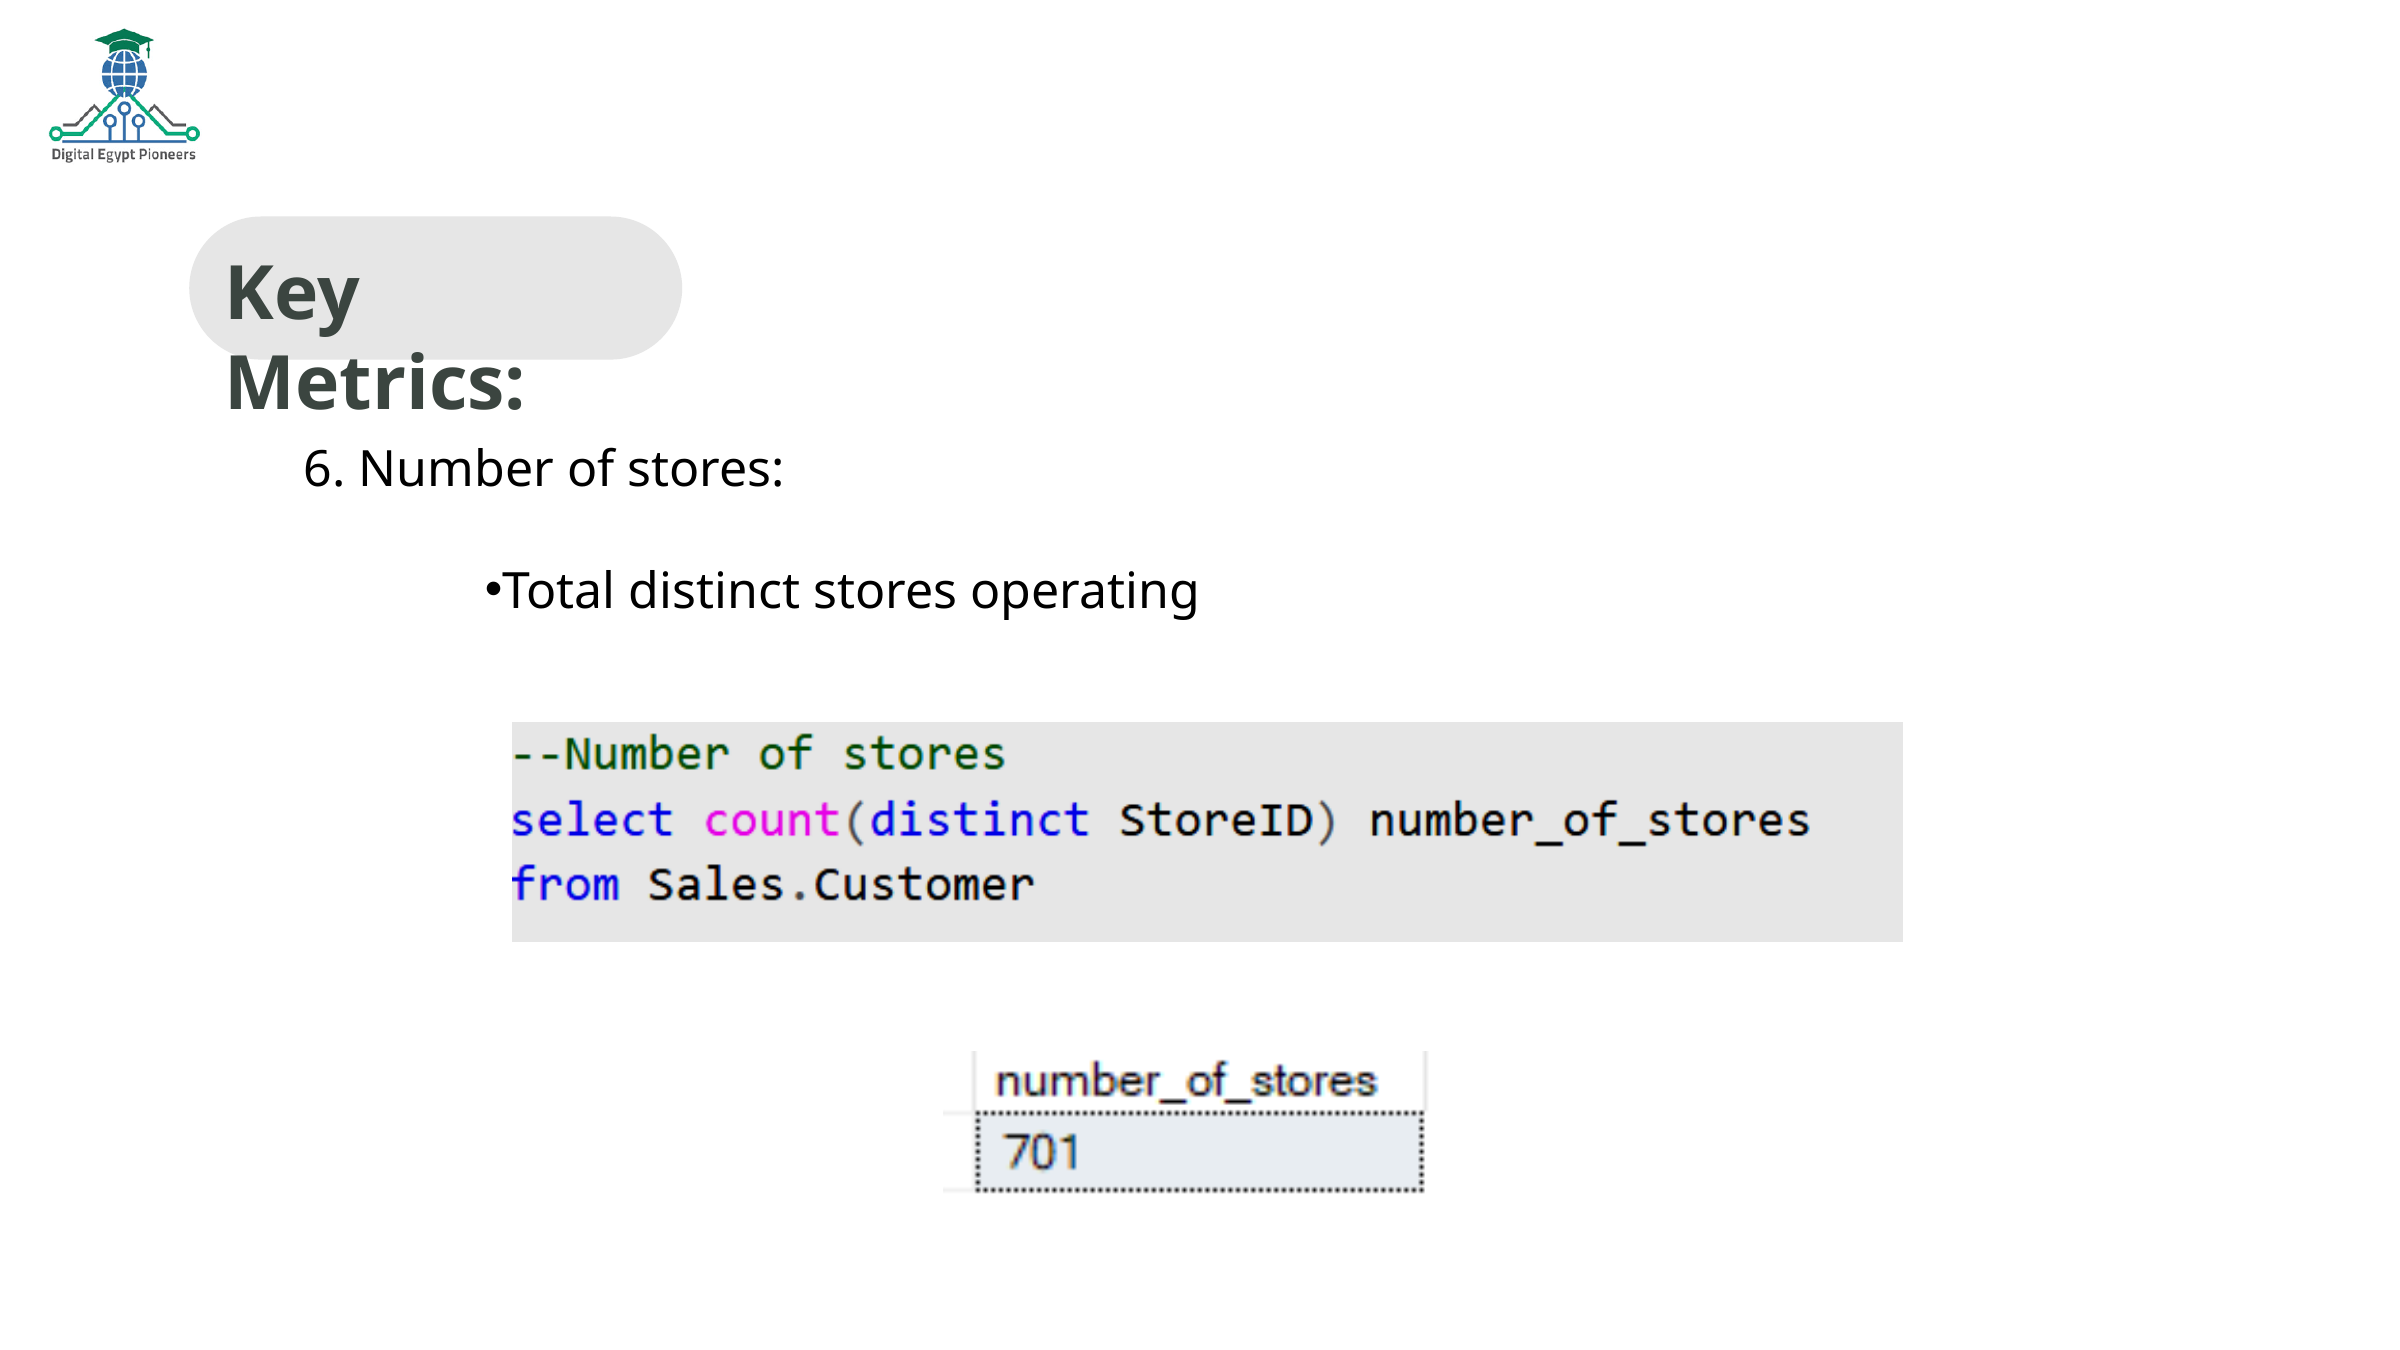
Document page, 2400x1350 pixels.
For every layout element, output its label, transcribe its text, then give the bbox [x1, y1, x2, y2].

text_box Total distinct stores operating [470, 550, 1960, 626]
text_box 6. Number of stores: [288, 429, 1133, 504]
picture [943, 1051, 1467, 1205]
picture [512, 722, 1903, 943]
text_box Key Metrics: [189, 216, 683, 360]
picture [0, 27, 247, 167]
